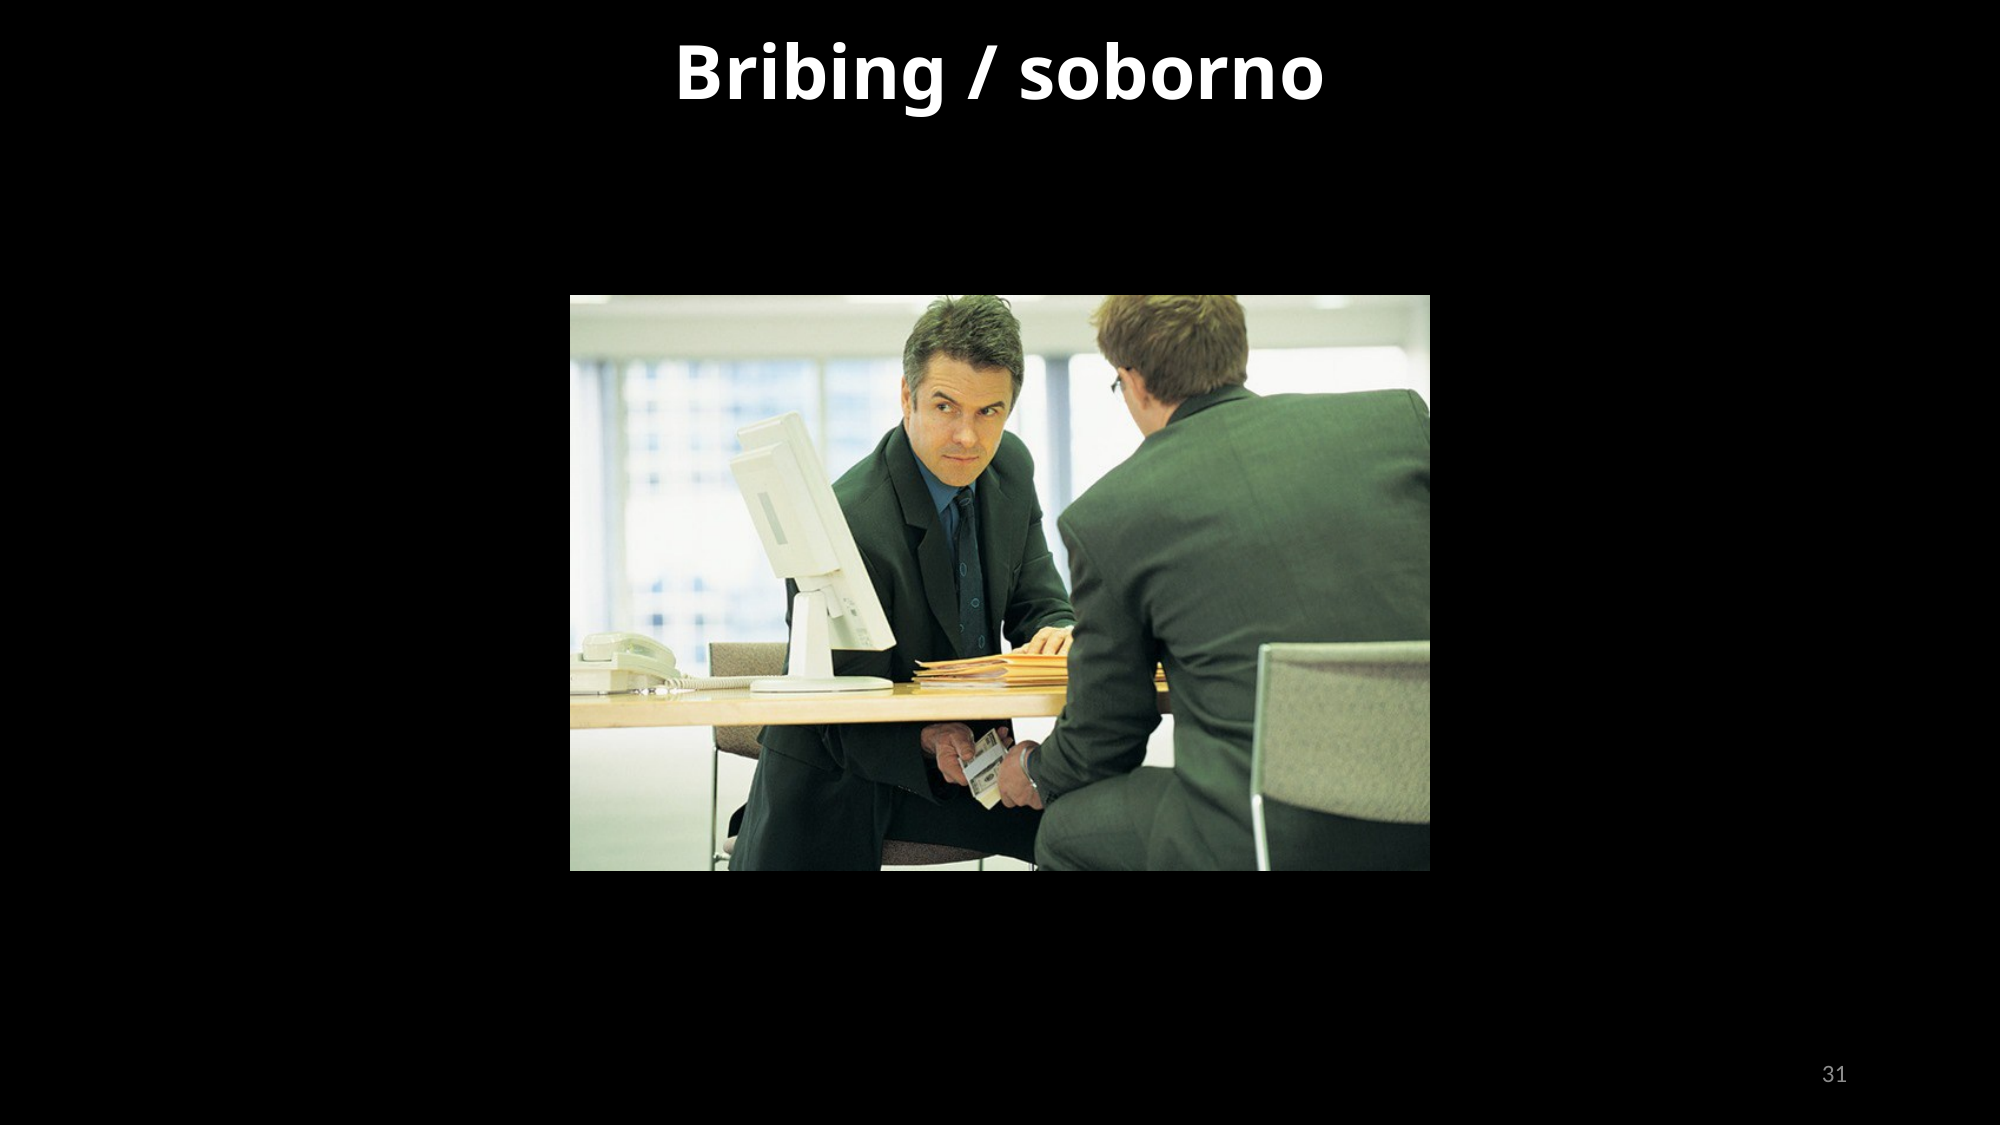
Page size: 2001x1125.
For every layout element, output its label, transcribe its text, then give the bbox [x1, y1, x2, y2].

picture [569, 295, 1430, 871]
slide_number 31 [1412, 1042, 1863, 1103]
text_box Bribing / soborno [0, 17, 2000, 122]
